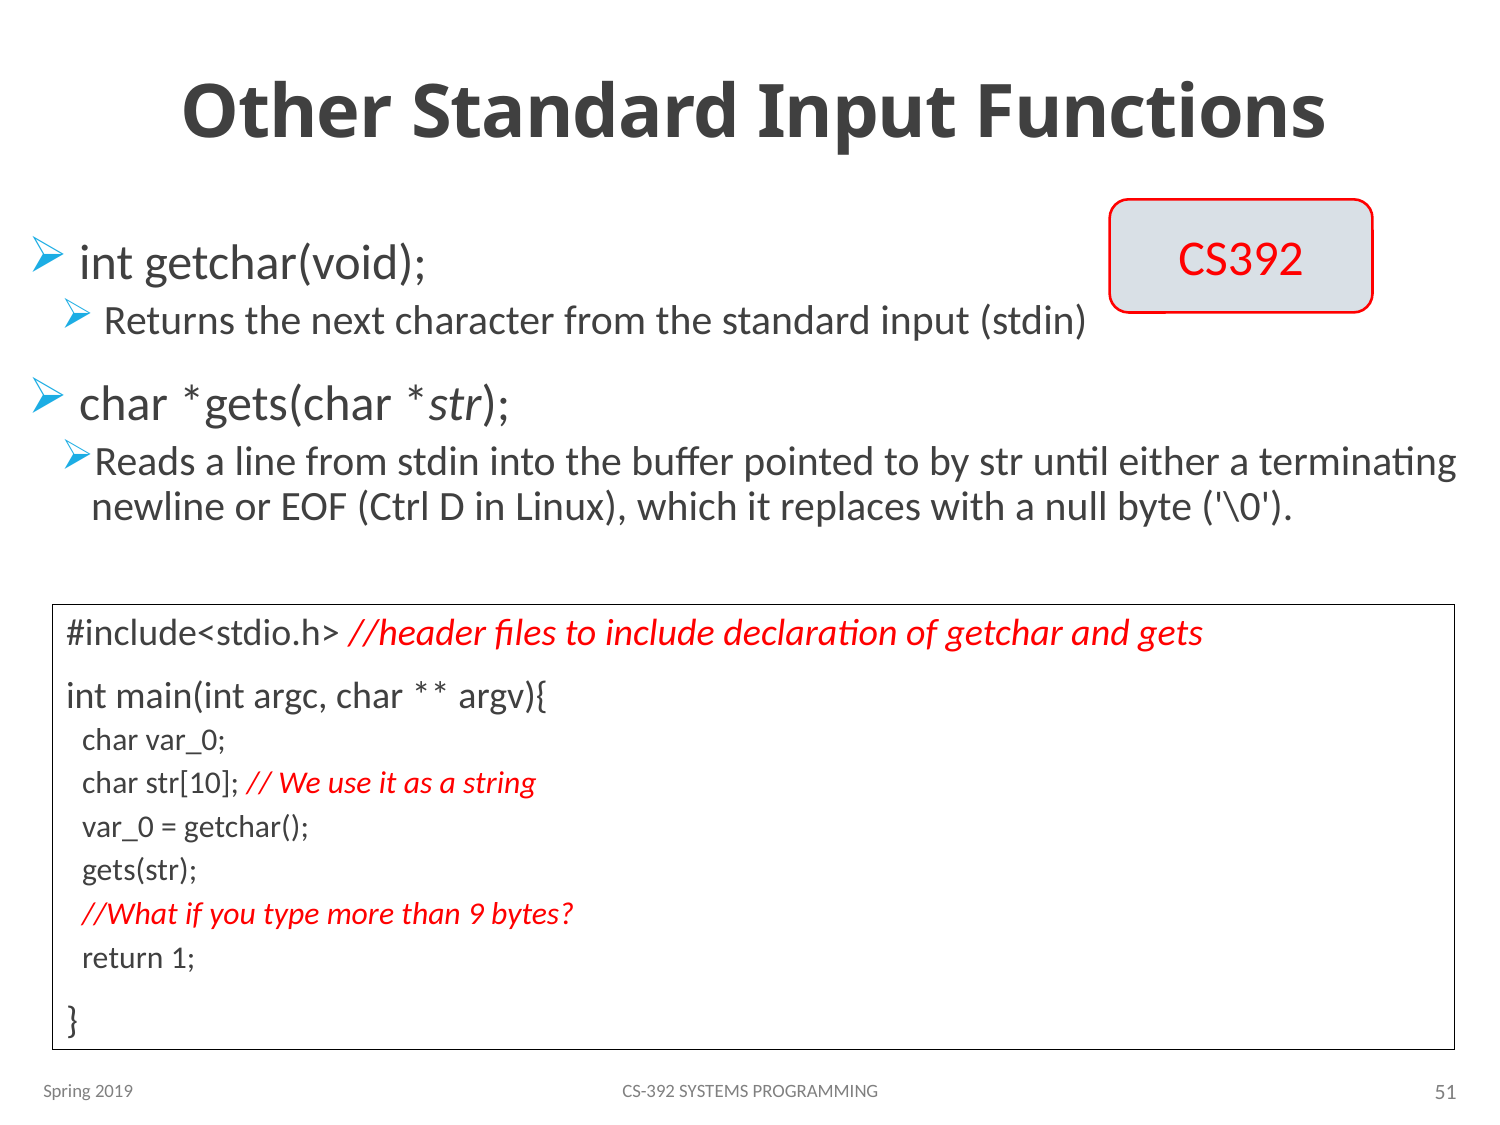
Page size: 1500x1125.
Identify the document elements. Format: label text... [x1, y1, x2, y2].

text_box #include<stdio.h> //header files to include declaration of getchar and gets int main(int argc, char ** argv){ char var_0; char str[10]; // We use it as a string var_0 = getchar(); gets(str); //What if you type more than 9 bytes? return 1; } [52, 604, 1455, 1050]
title Other Standard Input Functions [135, 5, 1373, 160]
slide_number 51 [1310, 1060, 1472, 1121]
slide_number Spring 2019 [28, 1059, 333, 1120]
list int getchar(void); Returns the next character from the standard input (stdin) char *gets(char *str); Reads a line from stdin into the buffer pointed to by str until either a terminating newline or EOF (Ctrl D in Linux), which it replaces with a null byte ('\0'). [28, 229, 1472, 1021]
footer CS-392 Systems Programming [453, 1059, 1047, 1120]
text_box CS392 [1108, 198, 1374, 314]
